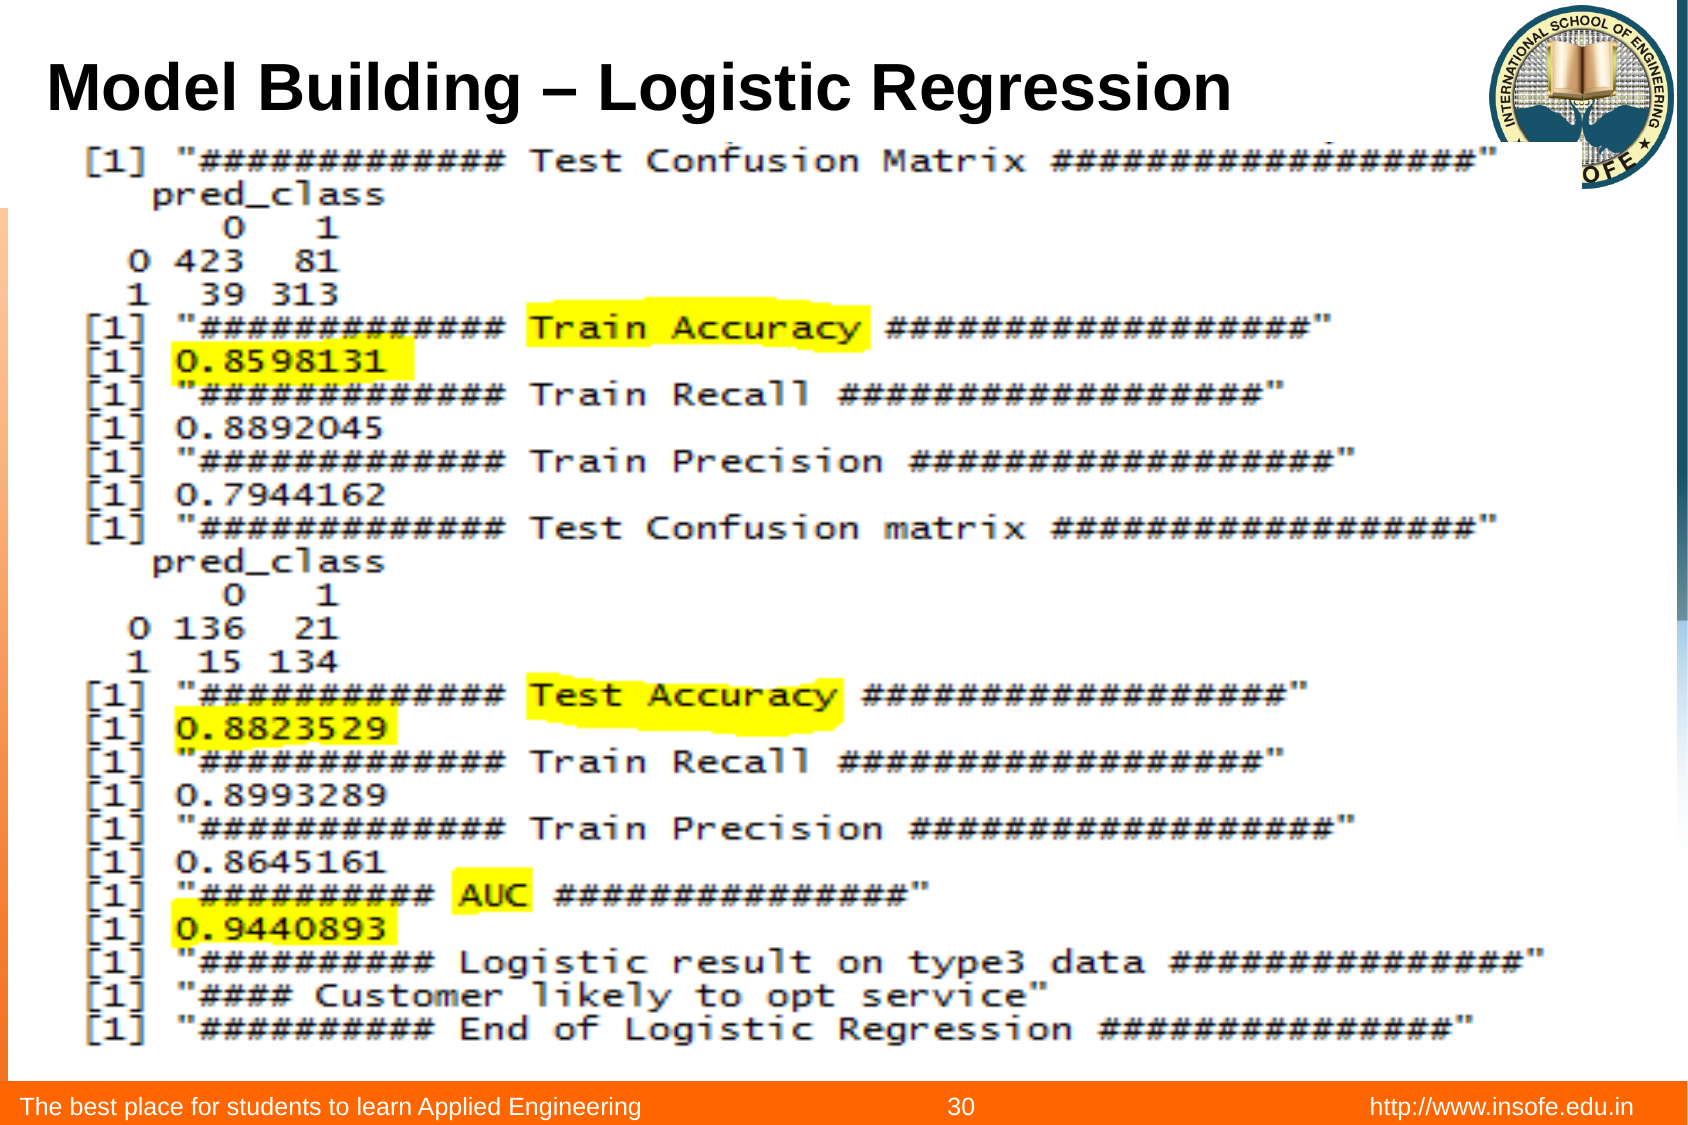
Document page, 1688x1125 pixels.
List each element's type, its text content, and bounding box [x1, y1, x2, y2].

picture [1677, 0, 1688, 866]
picture [80, 5, 1674, 1063]
title Model Building – Logistic Regression [31, 24, 1379, 143]
picture [0, 208, 8, 1081]
